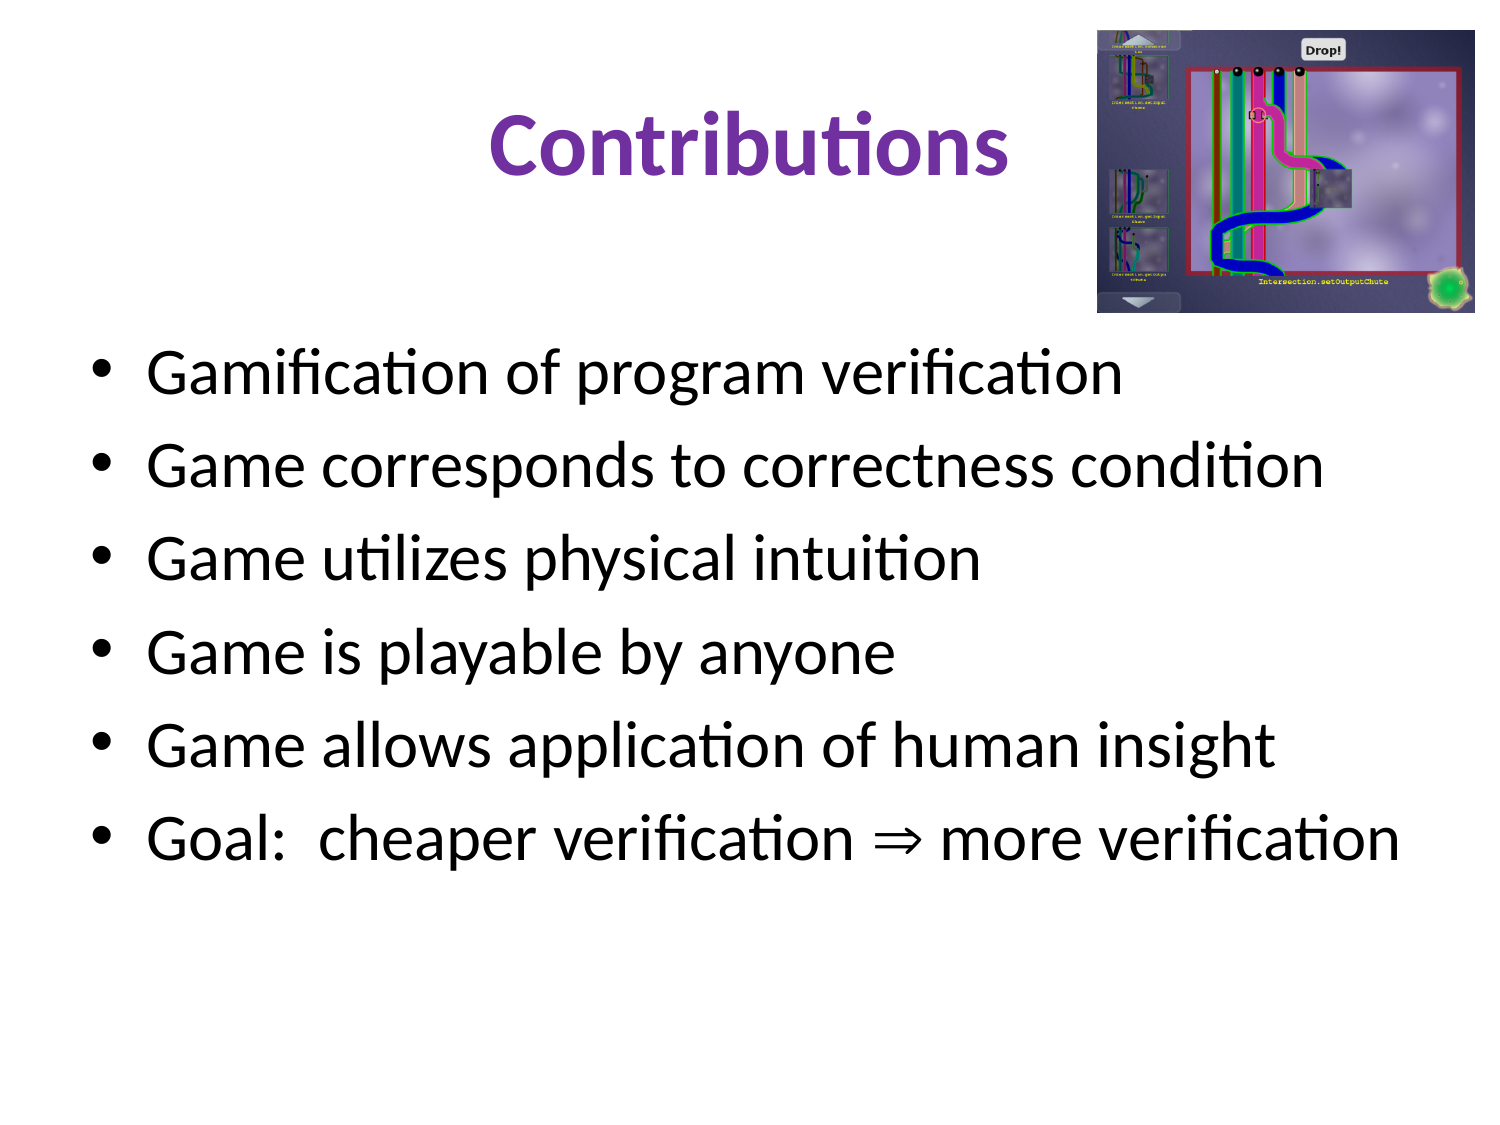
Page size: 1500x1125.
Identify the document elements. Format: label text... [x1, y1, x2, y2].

picture [1097, 30, 1476, 313]
title Contributions [75, 45, 1092, 233]
list Gamification of program verification Game corresponds to correctness condition Game utilizes physical intuition Game is playable by anyone Game allows application of human insight Goal: cheaper verification  more verification [75, 320, 1438, 1063]
